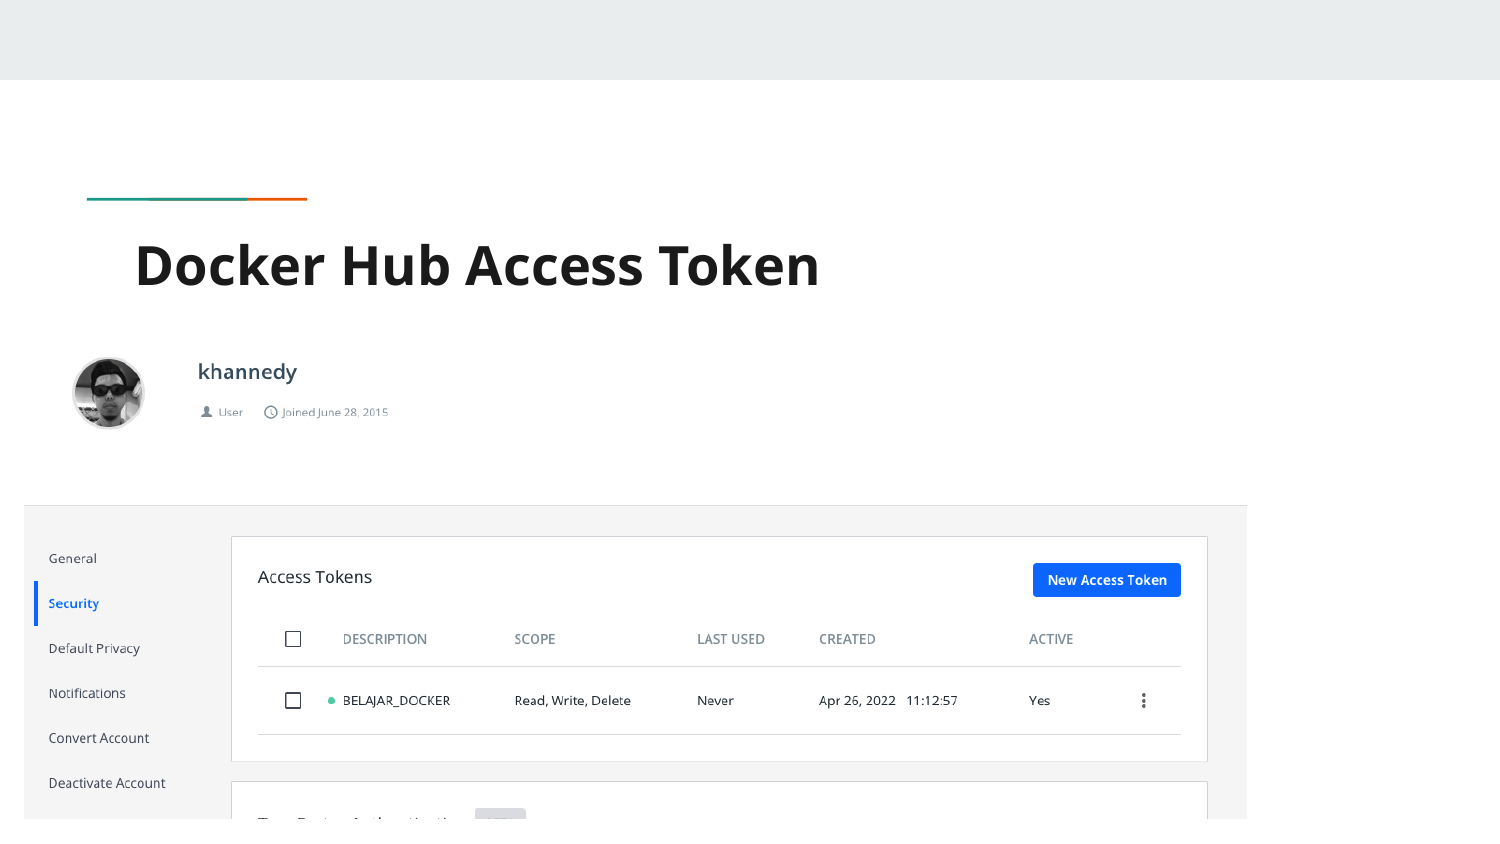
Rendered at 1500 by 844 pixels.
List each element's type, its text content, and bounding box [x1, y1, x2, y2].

title Docker Hub Access Token [119, 216, 1381, 305]
picture [24, 328, 1247, 819]
